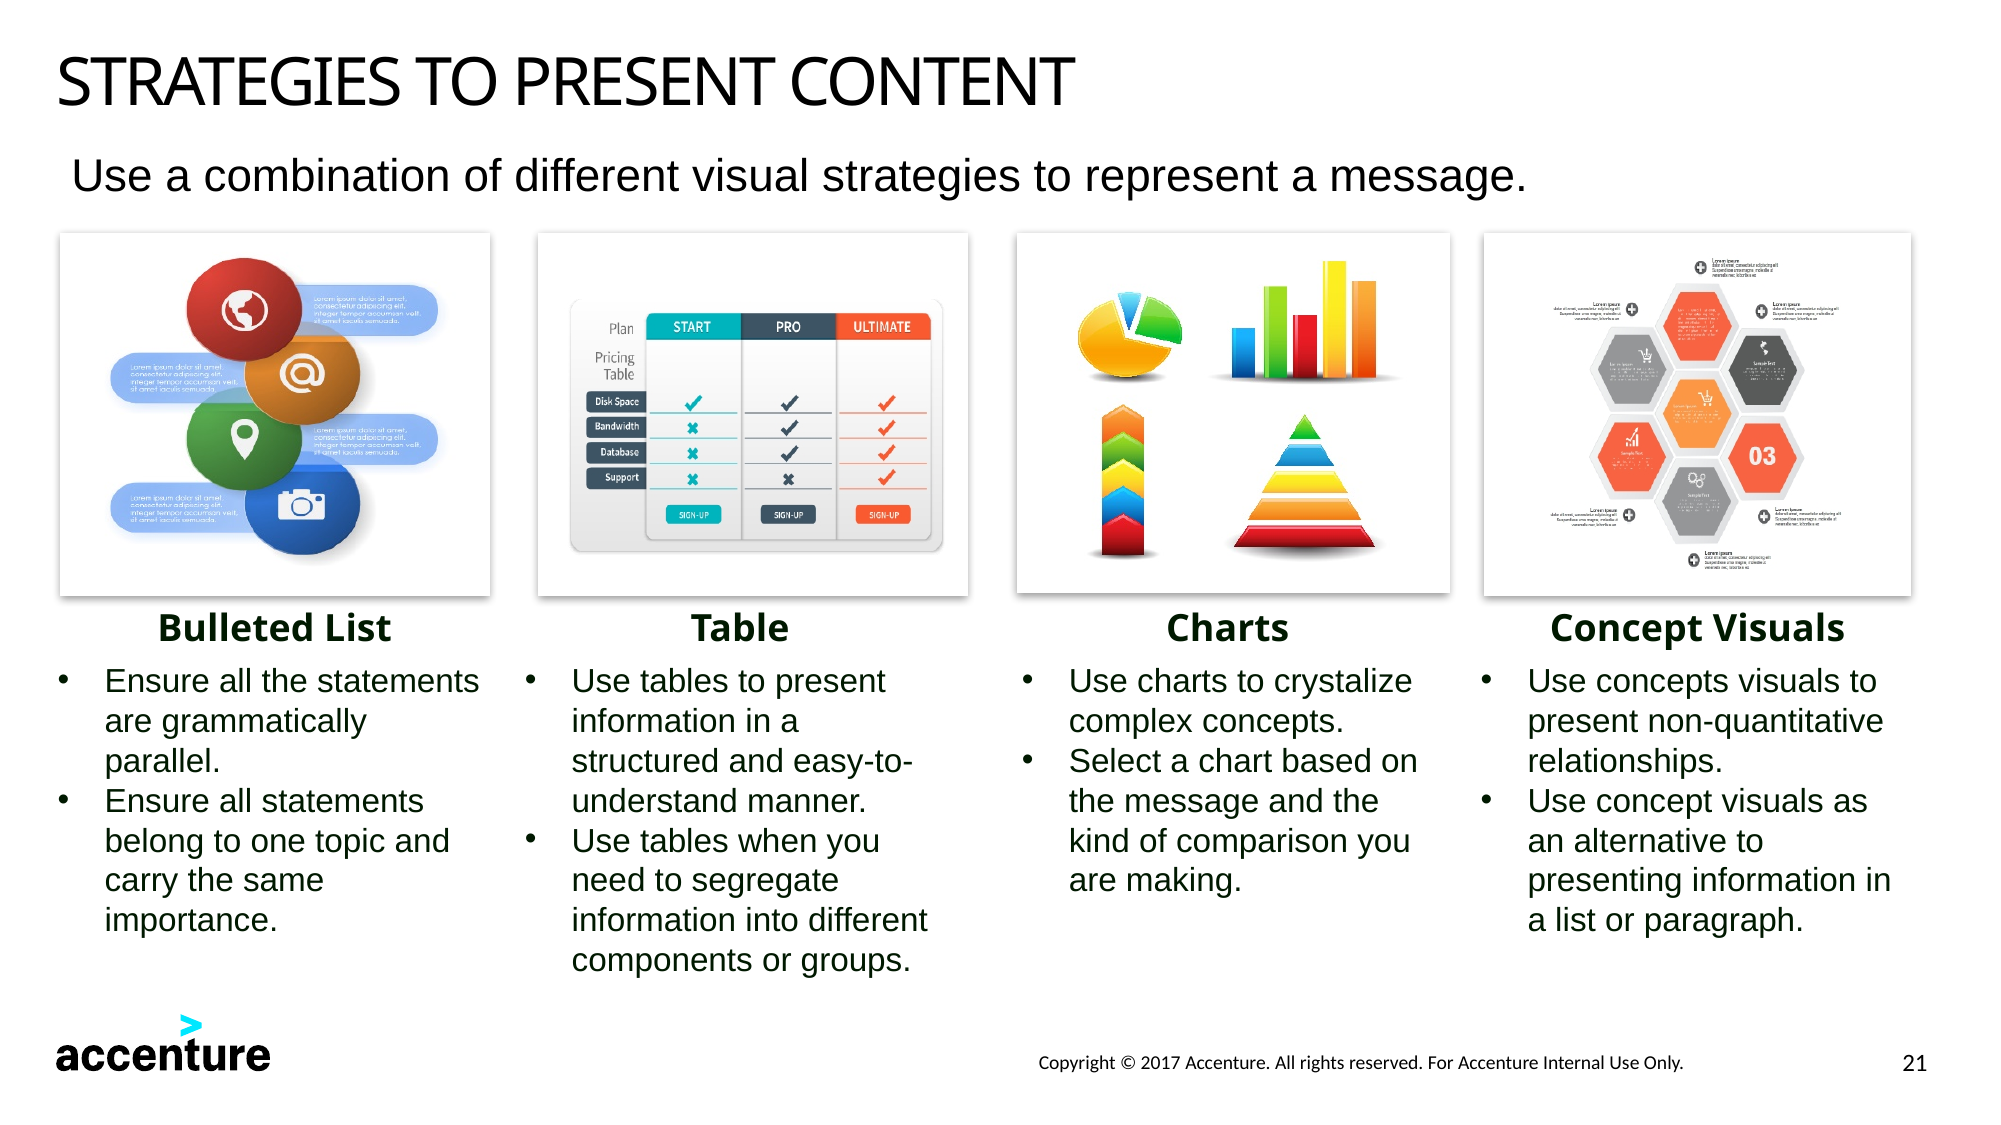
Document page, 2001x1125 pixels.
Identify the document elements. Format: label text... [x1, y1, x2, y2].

picture [1030, 246, 1436, 580]
text_box Concept Visuals Use concepts visuals to present non-quantitative relationships. Use concept visuals as an alternative to presenting information in a list or paragraph. [1465, 596, 1930, 946]
picture [552, 246, 954, 582]
text_box Table Use tables to present information in a structured and easy-to-understand manner. Use tables when you need to segregate information into different components or groups. [510, 596, 971, 986]
title Strategies to present content [56, 54, 1435, 137]
text_box 21 [1816, 1045, 1943, 1077]
picture [1498, 246, 1897, 582]
text_box Bulleted List Ensure all the statements are grammatically parallel. Ensure all statements belong to one topic and carry the same importance. [42, 596, 507, 946]
text_box Charts Use charts to crystalize complex concepts. Select a chart based on the message and the kind of comparison you are making. [1007, 596, 1459, 906]
text_box Use a combination of different visual strategies to represent a message. [56, 137, 1910, 208]
picture [74, 246, 476, 582]
